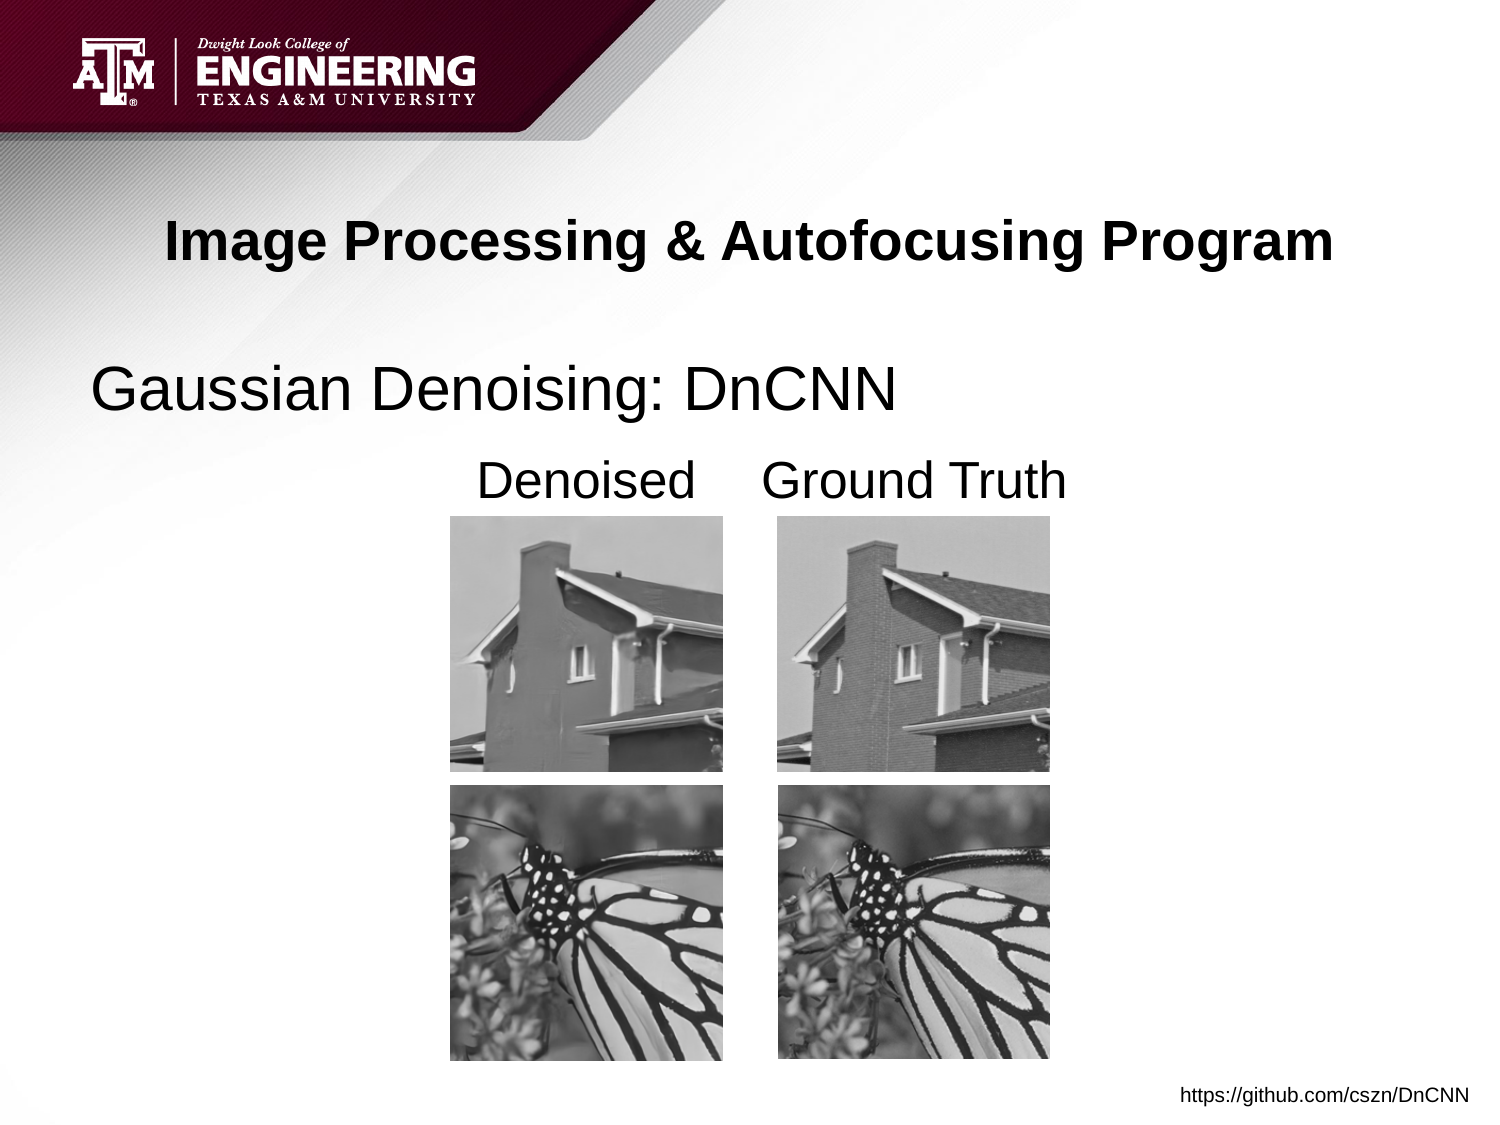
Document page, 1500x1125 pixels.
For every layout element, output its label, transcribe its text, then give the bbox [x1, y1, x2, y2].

list Ground Truth [737, 438, 1122, 1092]
picture [0, 0, 1500, 1125]
list Denoised [436, 438, 737, 1092]
text_box https://github.com/cszn/DnCNN [1165, 1069, 1500, 1120]
list Gaussian Denoising: DnCNN [75, 340, 1425, 994]
title Image Processing & Autofocusing Program [75, 172, 1425, 304]
